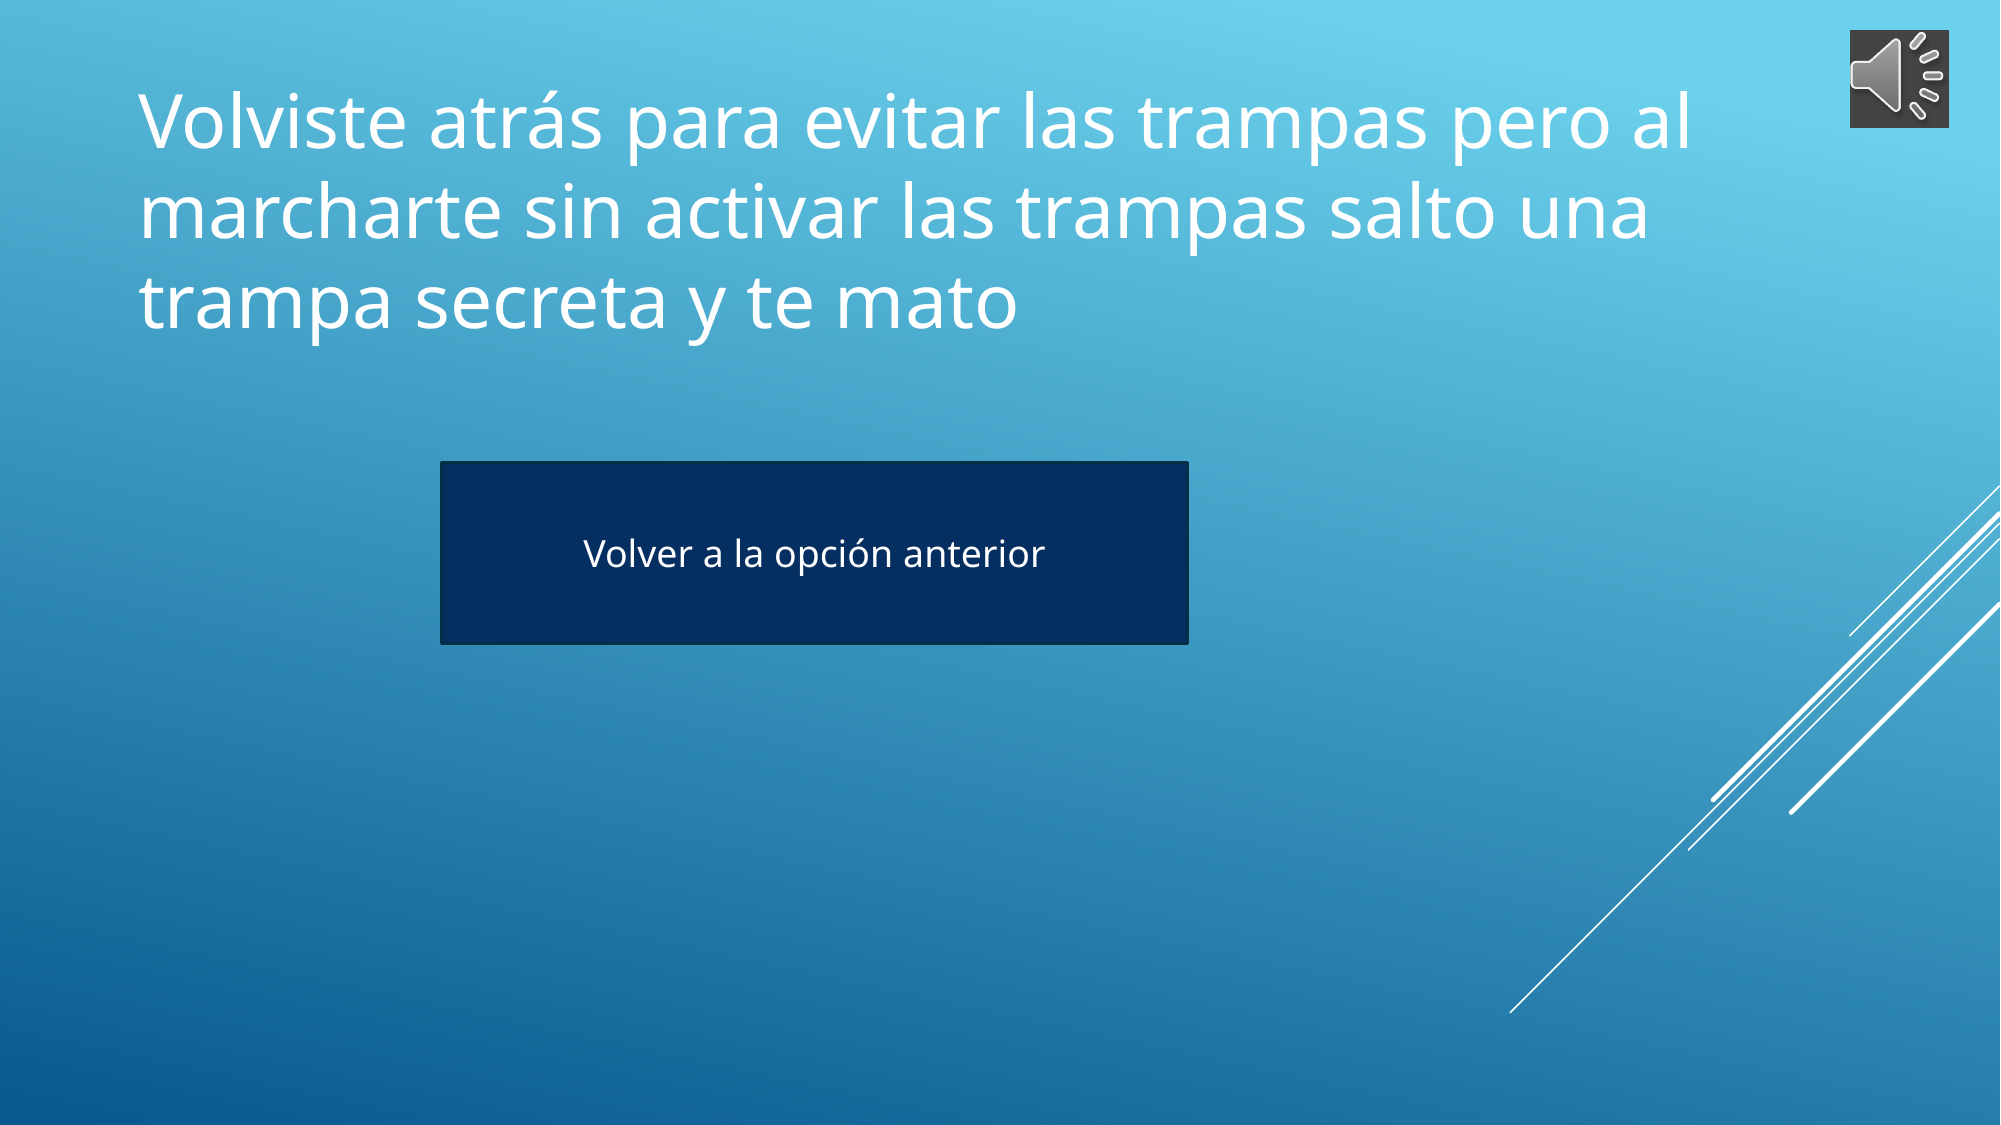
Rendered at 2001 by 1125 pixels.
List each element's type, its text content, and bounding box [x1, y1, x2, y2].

text_box Volver a la opción anterior [440, 461, 1189, 645]
title Volviste atrás para evitar las trampas pero al marcharte sin activar las trampas salto una trampa secreta y te mato [123, 47, 1840, 370]
picture [1849, 28, 1950, 130]
